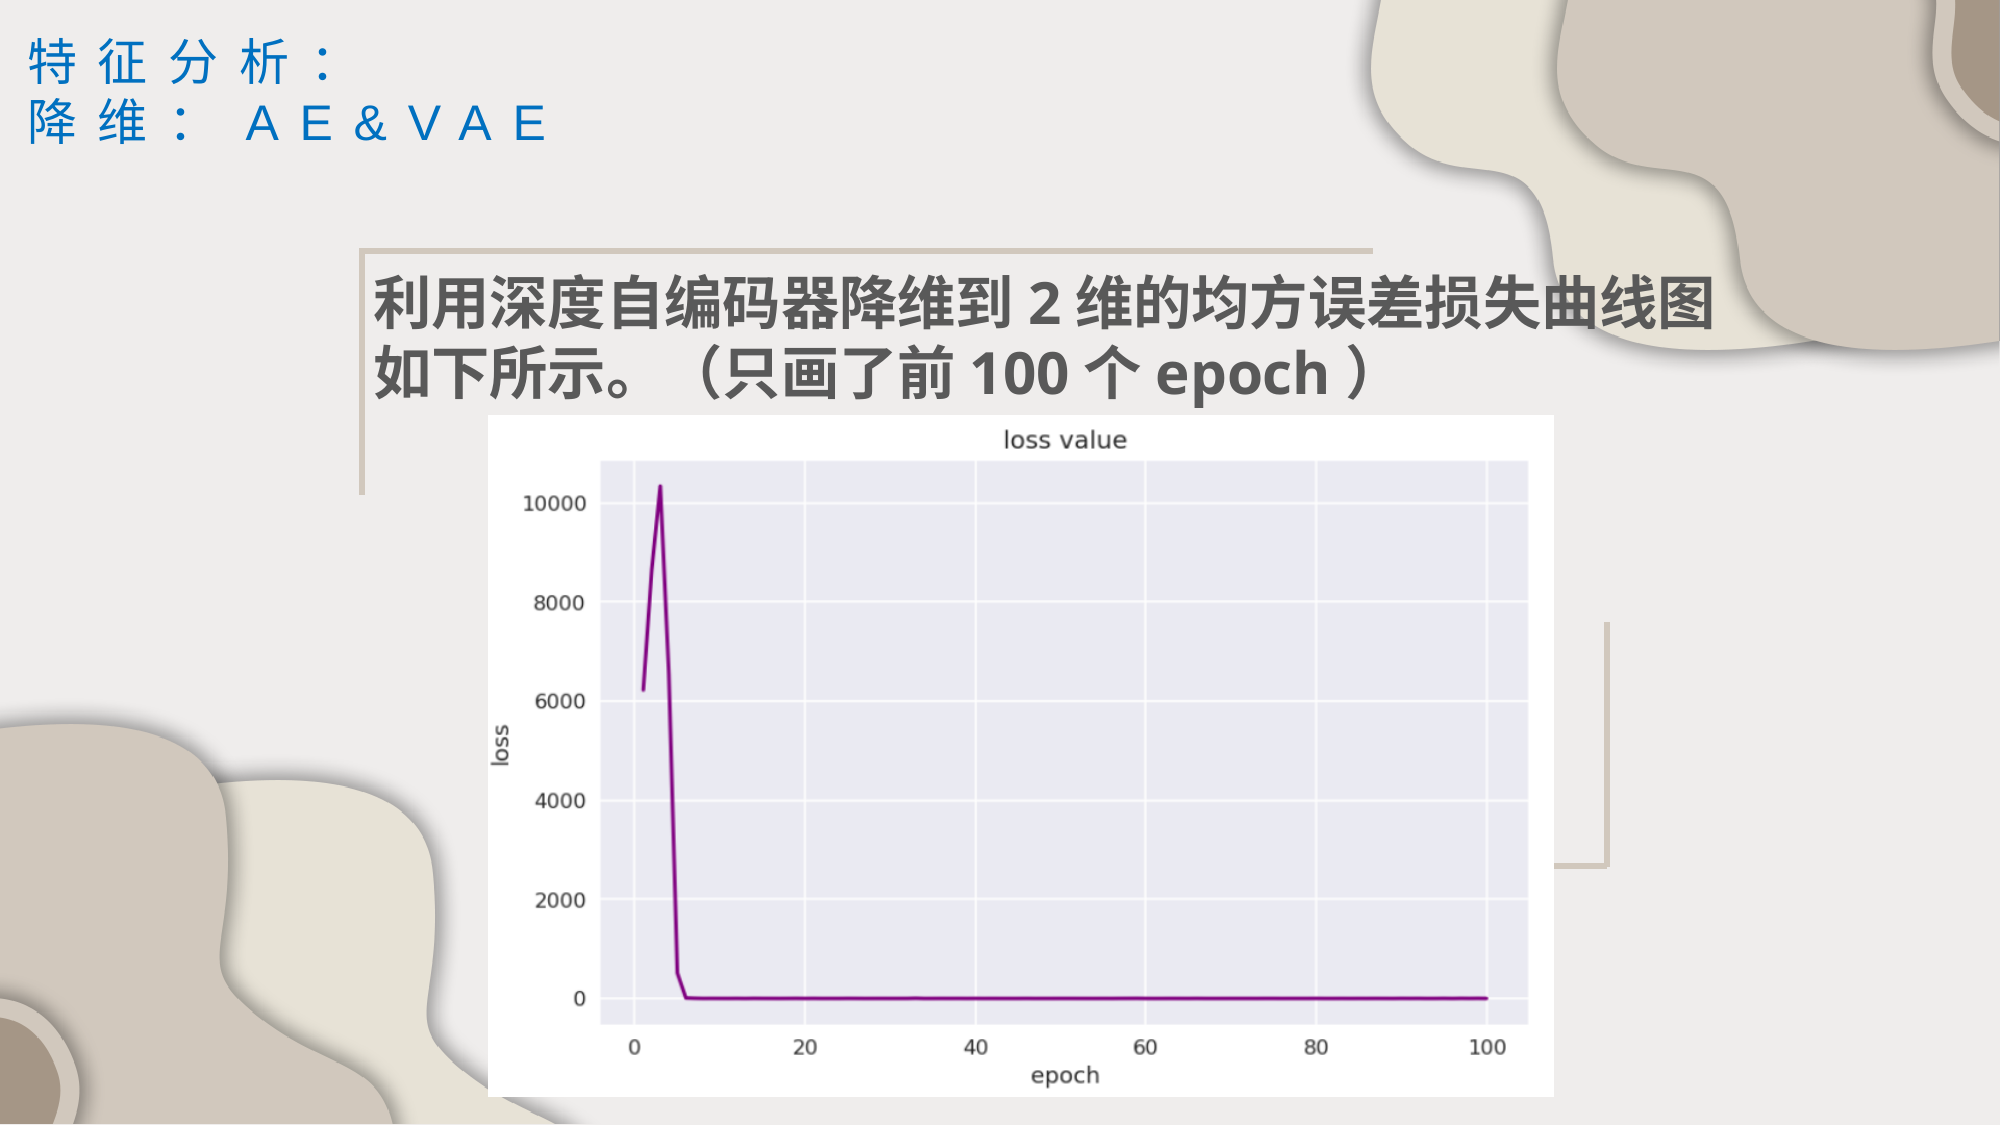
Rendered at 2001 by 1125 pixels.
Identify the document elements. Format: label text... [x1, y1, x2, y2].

title 特征分析： 降维：AE&VAE [27, 30, 1263, 151]
text_box 利用深度自编码器降维到2维的均方误差损失曲线图 如下所示。（只画了前100个epoch） [358, 258, 1731, 414]
picture [0, 0, 2000, 1125]
